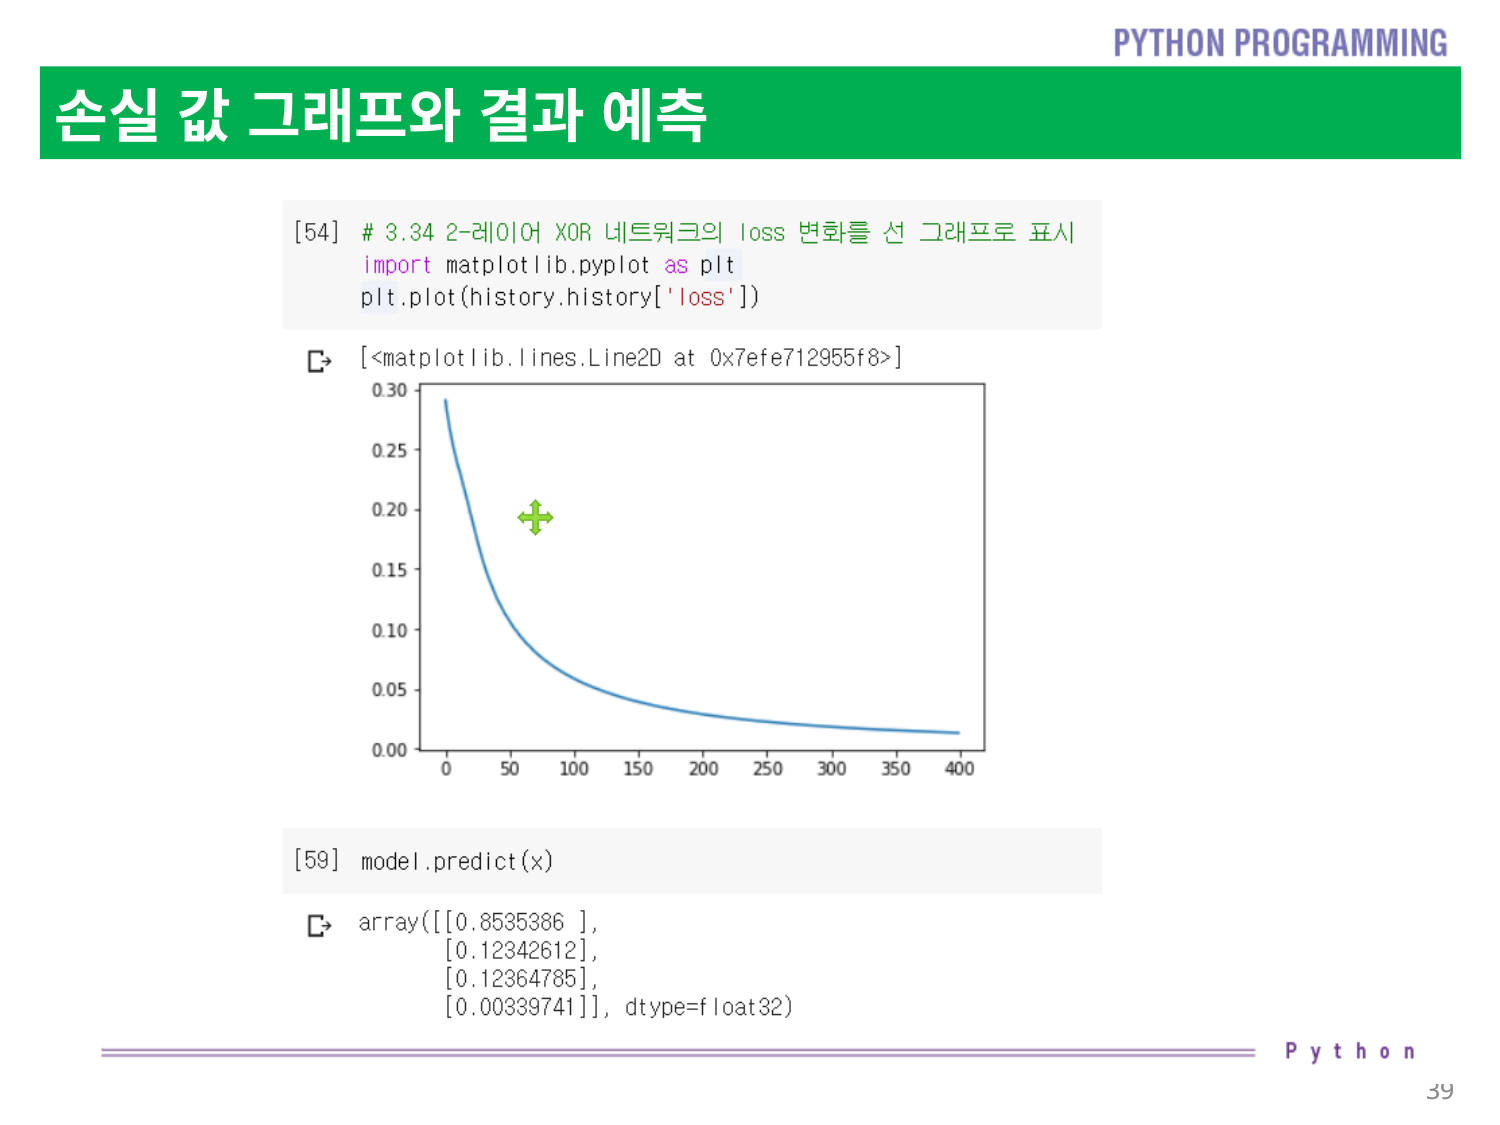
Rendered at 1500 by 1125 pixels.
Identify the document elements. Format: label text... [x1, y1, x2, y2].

title 손실 값 그래프와 결과 예측 [39, 76, 1444, 152]
picture [1106, 13, 1462, 66]
picture [18, 191, 1483, 1084]
slide_number 39 [1119, 1071, 1470, 1112]
